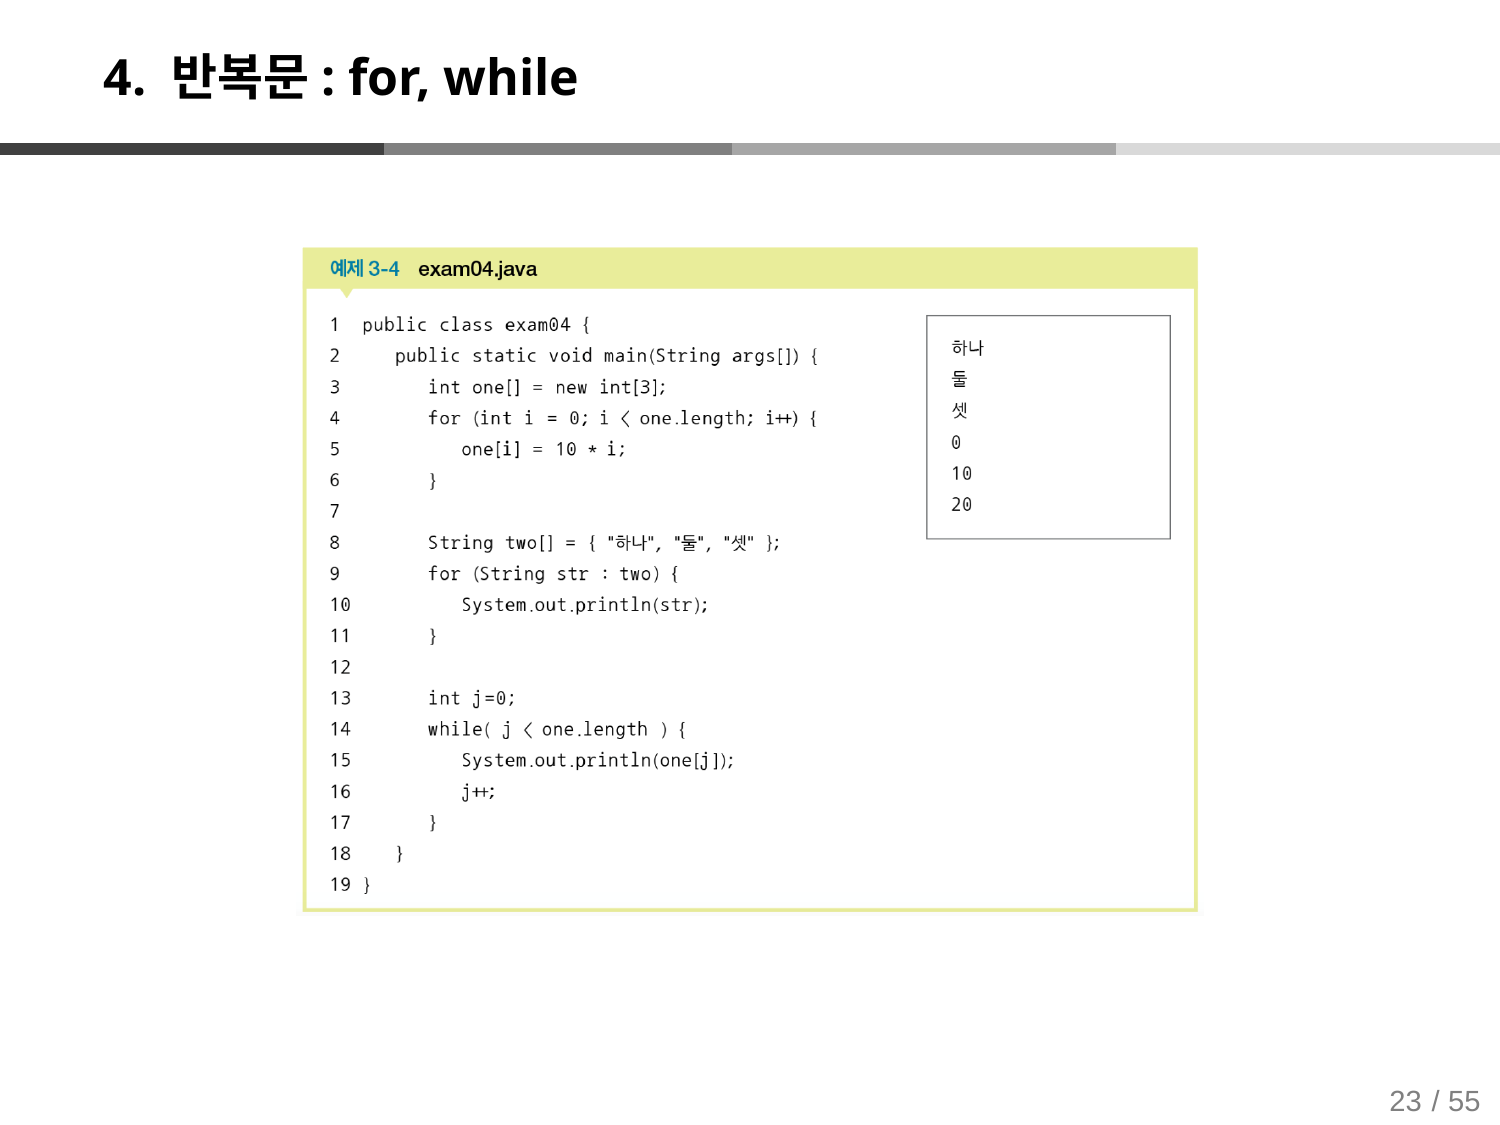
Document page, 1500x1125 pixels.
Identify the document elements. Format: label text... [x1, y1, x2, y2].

title 4. 반복문: for, while [88, 30, 1211, 121]
picture [295, 241, 1205, 916]
